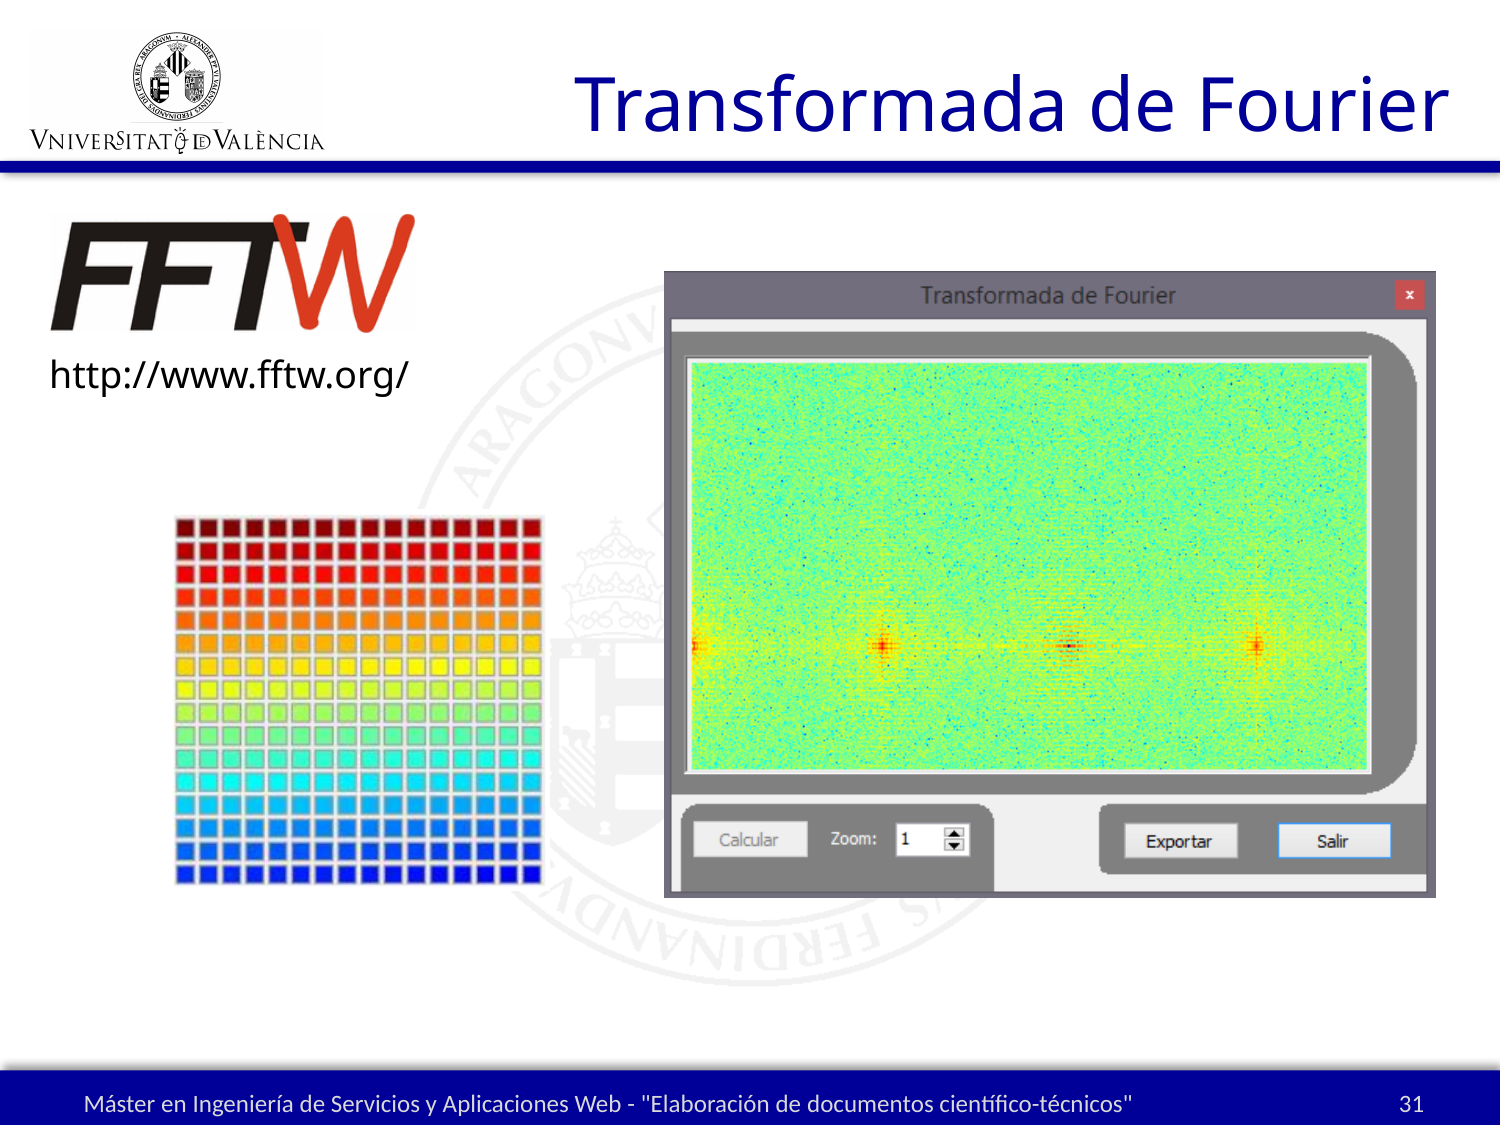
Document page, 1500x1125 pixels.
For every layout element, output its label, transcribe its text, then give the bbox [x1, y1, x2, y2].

picture [50, 213, 1436, 994]
text_box http://www.fftw.org/ [34, 343, 425, 404]
slide_number 31 [1364, 1070, 1440, 1125]
title Transformada de Fourier [360, 16, 1466, 154]
picture [29, 30, 325, 154]
footer Máster en Ingeniería de Servicios y Aplicaciones Web - "Elaboración de documentos científico-técnicos" [68, 1070, 1353, 1125]
